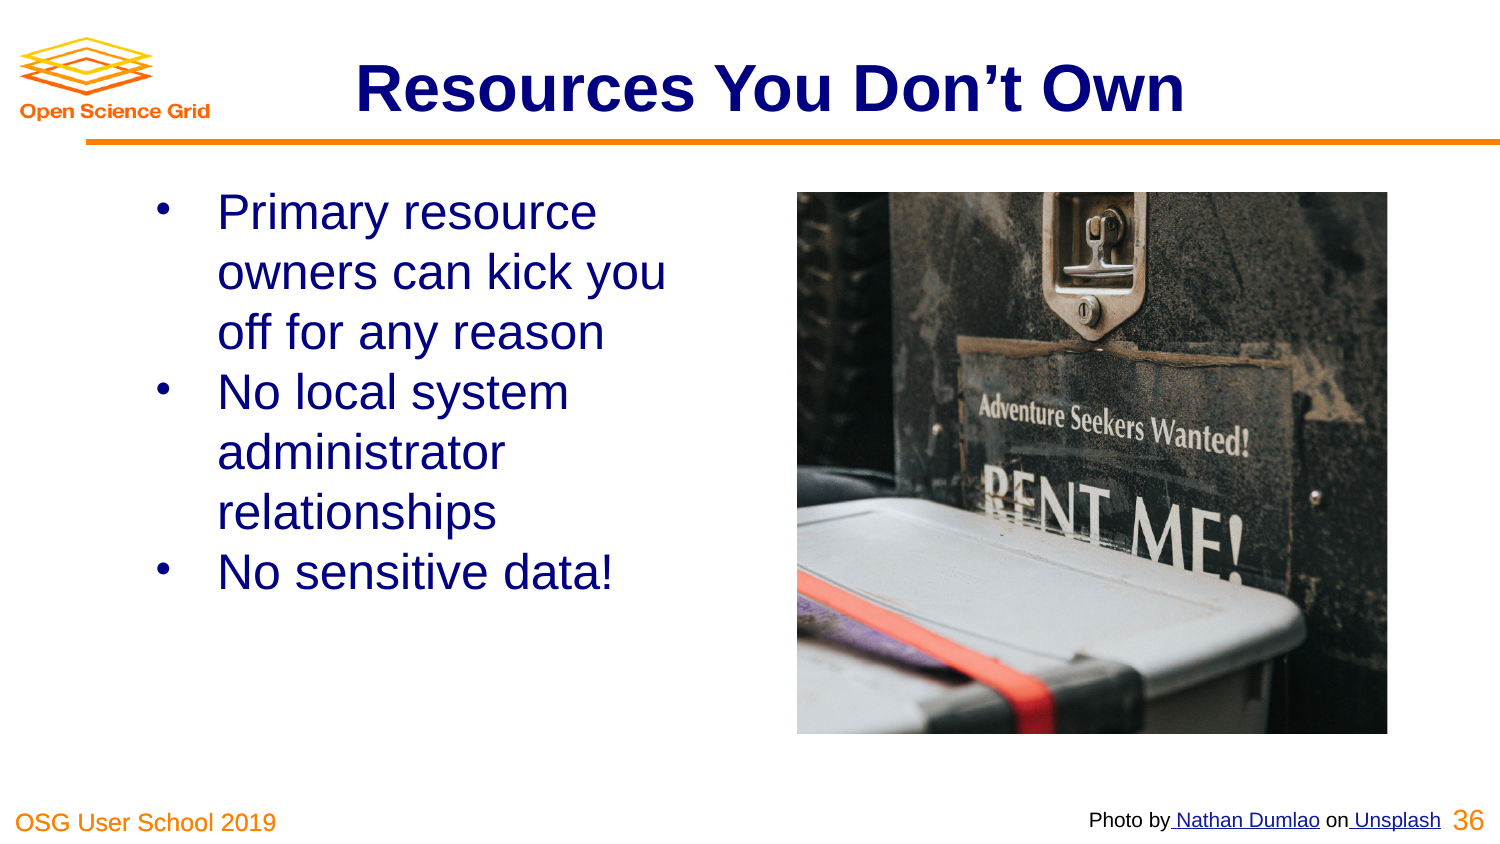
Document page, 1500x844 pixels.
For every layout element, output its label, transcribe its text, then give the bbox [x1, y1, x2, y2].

text_box Photo by Nathan Dumlao on Unsplash [979, 791, 1457, 840]
title Resources You Don’t Own [201, 14, 1342, 155]
slide_number ‹#› [1431, 787, 1500, 844]
picture [0, 20, 201, 134]
picture [796, 191, 1388, 734]
list Primary resource owners can kick you off for any reason No local system administrator relationships No sensitive data! [127, 164, 742, 741]
